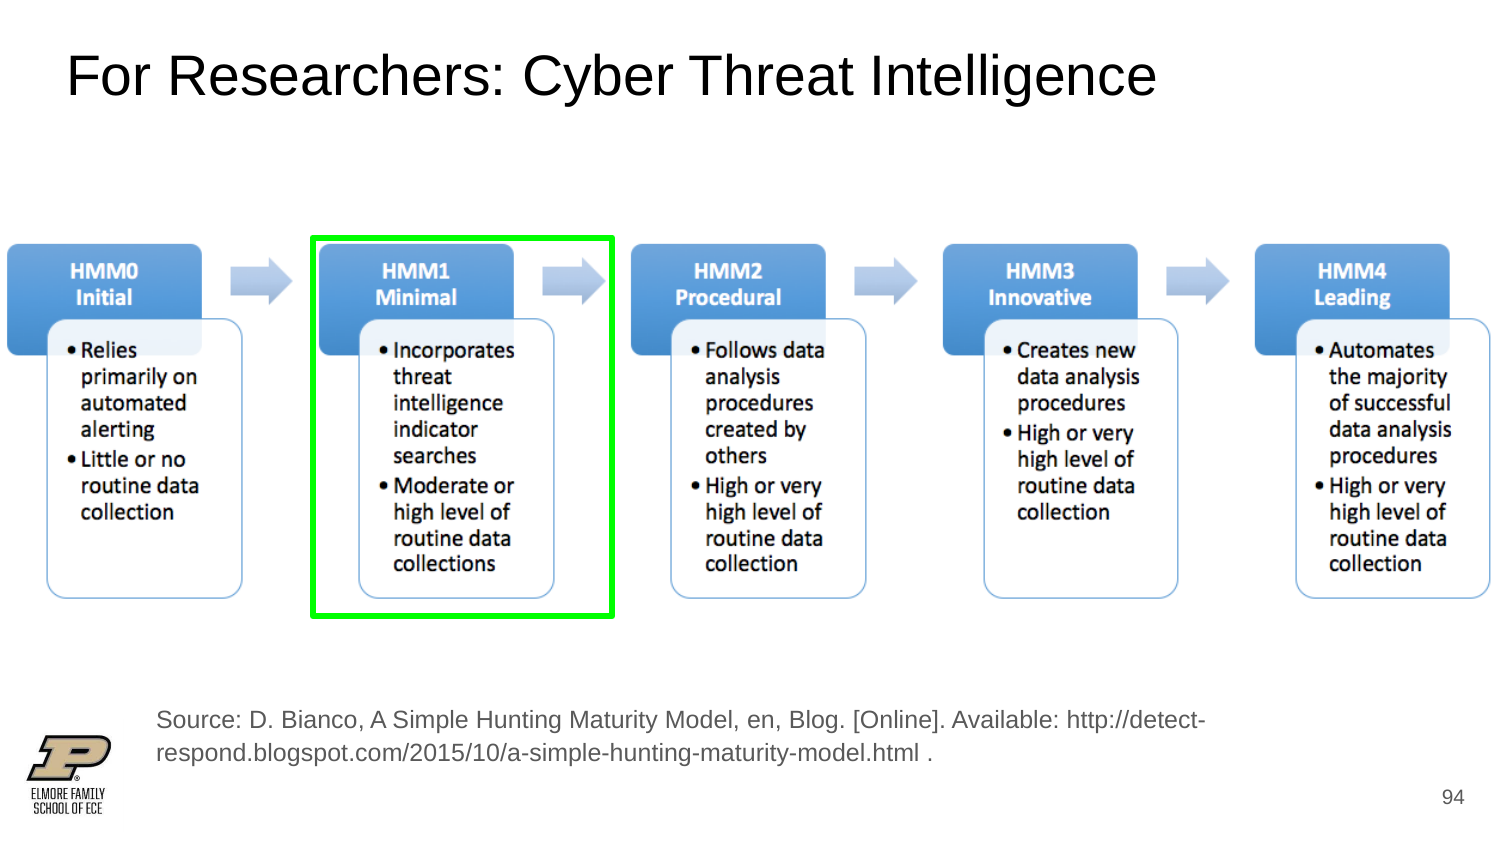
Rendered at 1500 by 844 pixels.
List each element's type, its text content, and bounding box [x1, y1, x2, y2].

list Source: D. Bianco, A Simple Hunting Maturity Model, en, Blog. [Online]. Available: http://detect-respond.blogspot.com/2015/10/a-simple-hunting-maturity-model.html . [141, 686, 1359, 844]
title For Researchers: Cyber Threat Intelligence [51, 28, 1449, 123]
picture [0, 238, 1500, 606]
picture [12, 719, 124, 832]
slide_number ‹#› [1389, 764, 1480, 830]
